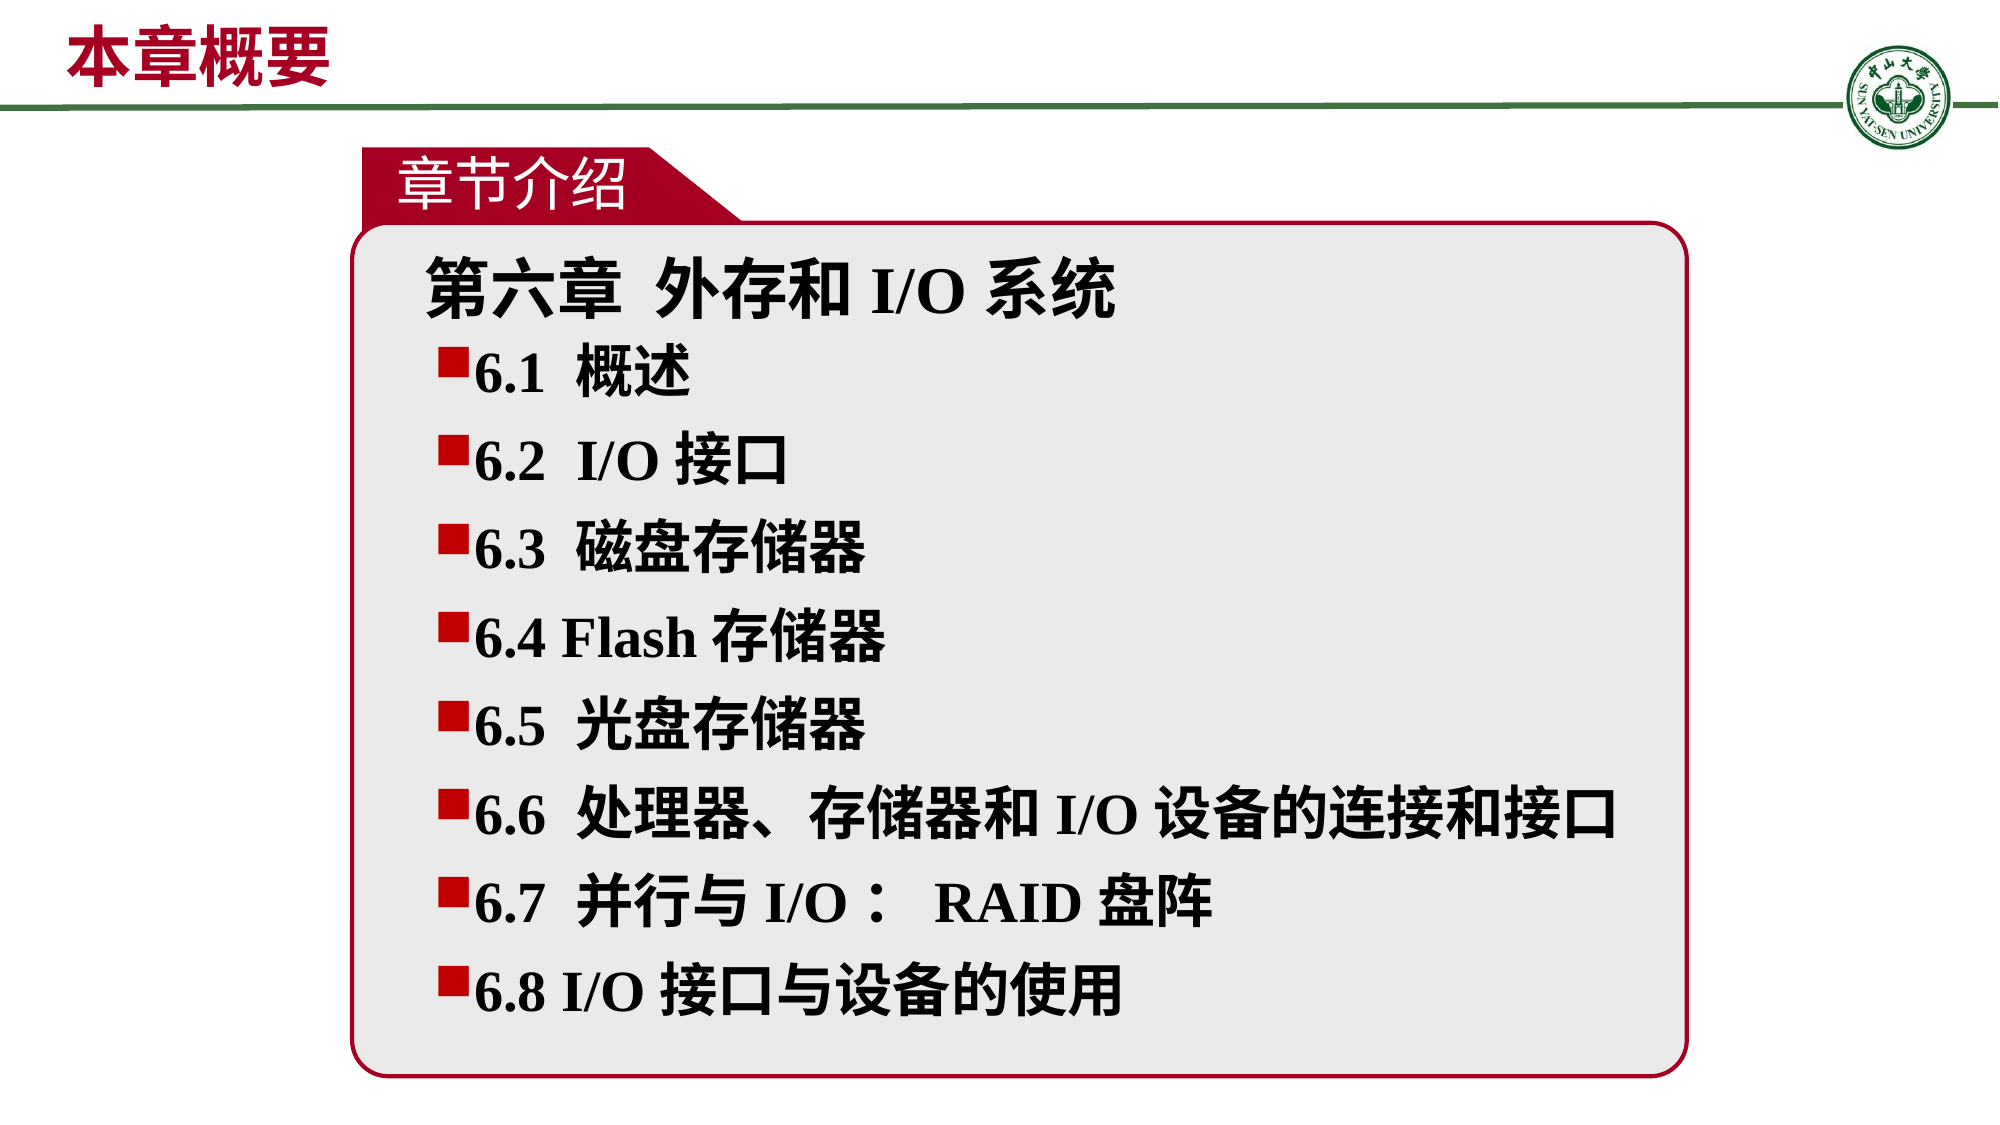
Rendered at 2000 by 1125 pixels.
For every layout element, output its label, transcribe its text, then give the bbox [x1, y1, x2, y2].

text_box 本章概要 [19, 0, 504, 103]
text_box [351, 139, 1739, 1077]
picture [1843, 42, 1953, 152]
